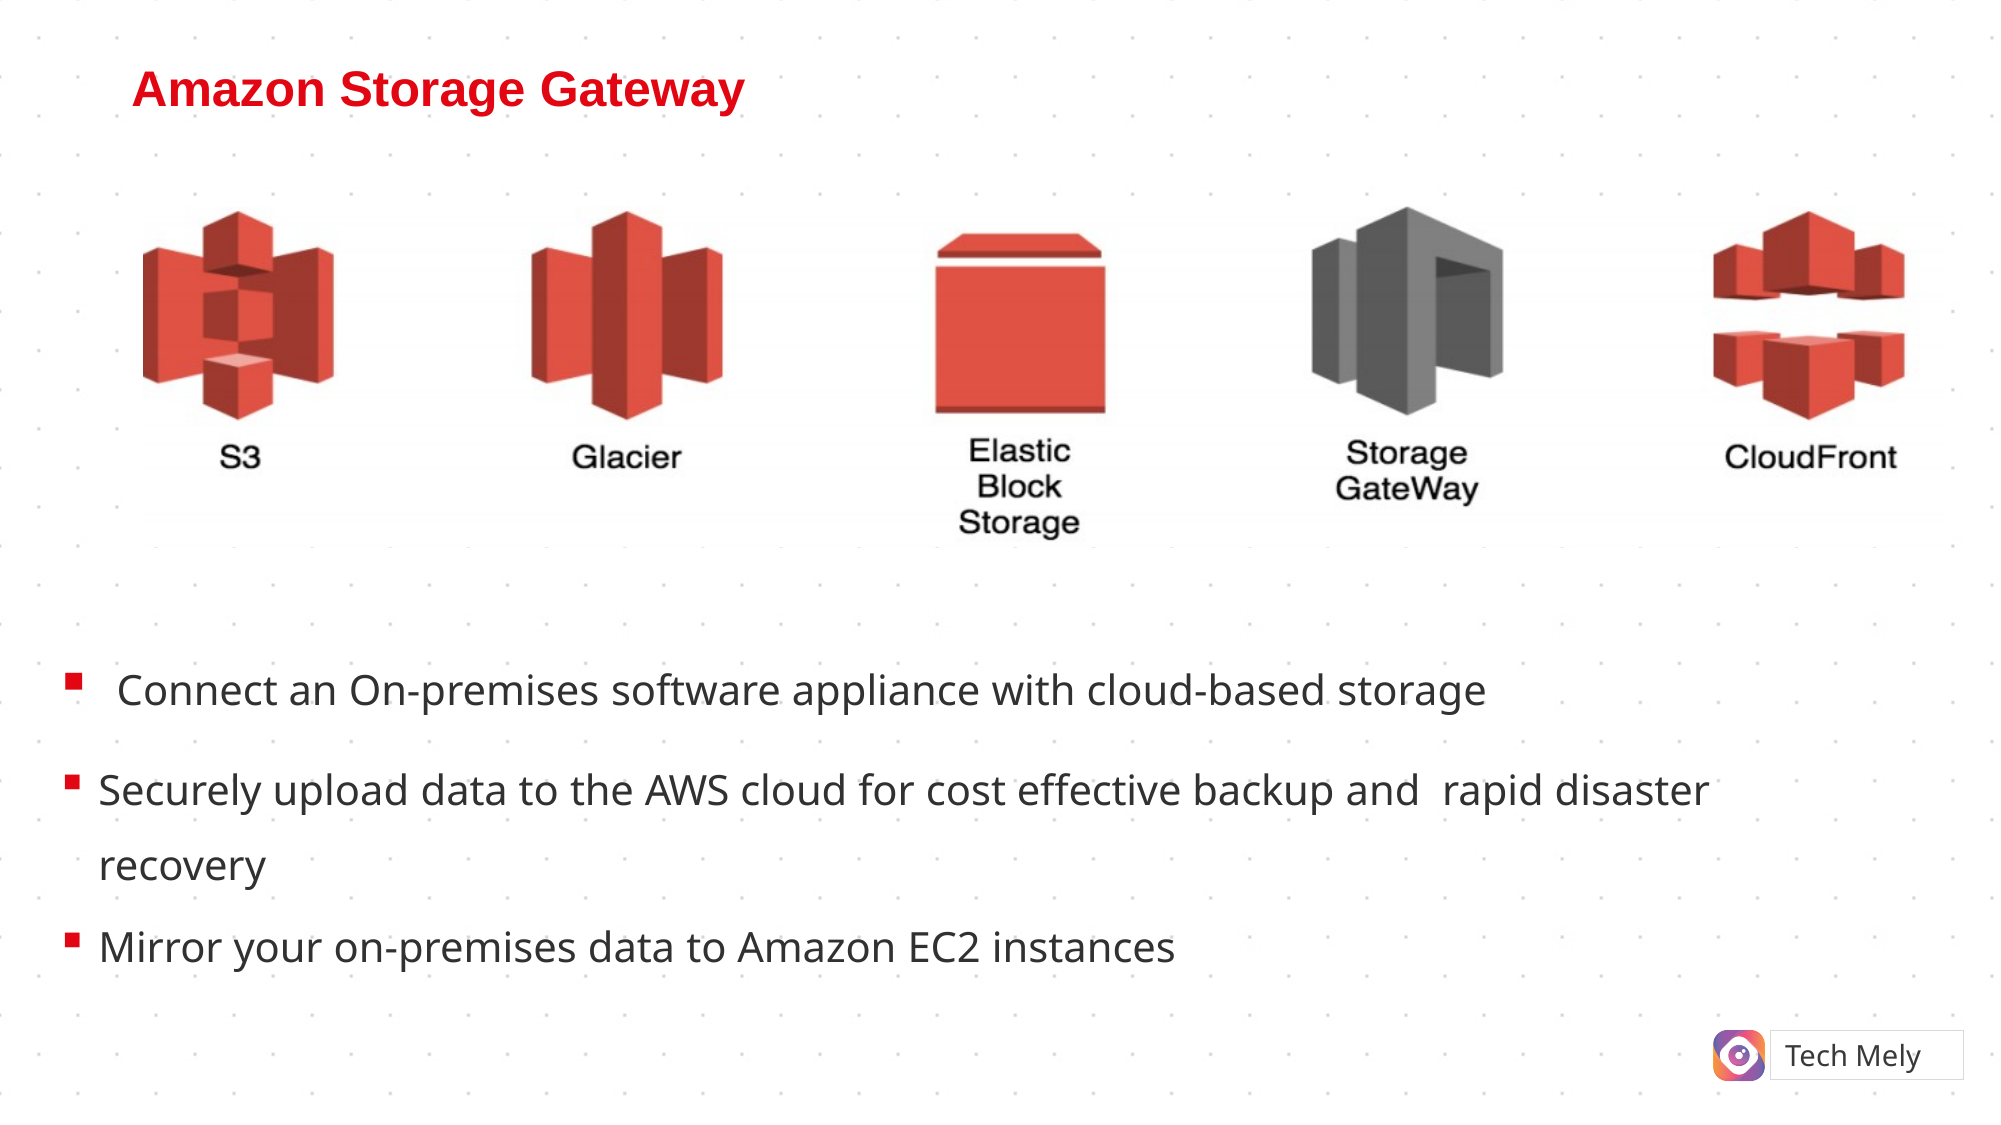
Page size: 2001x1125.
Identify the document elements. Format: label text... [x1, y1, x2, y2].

title Amazon Storage Gateway [129, 54, 953, 245]
text_box Connect an On-premises software appliance with cloud-based storage Securely upload data to the AWS cloud for cost effective backup and rapid disaster recovery Mirror your on-premises data to Amazon EC2 instances [58, 627, 1939, 972]
picture [0, 0, 2000, 1125]
